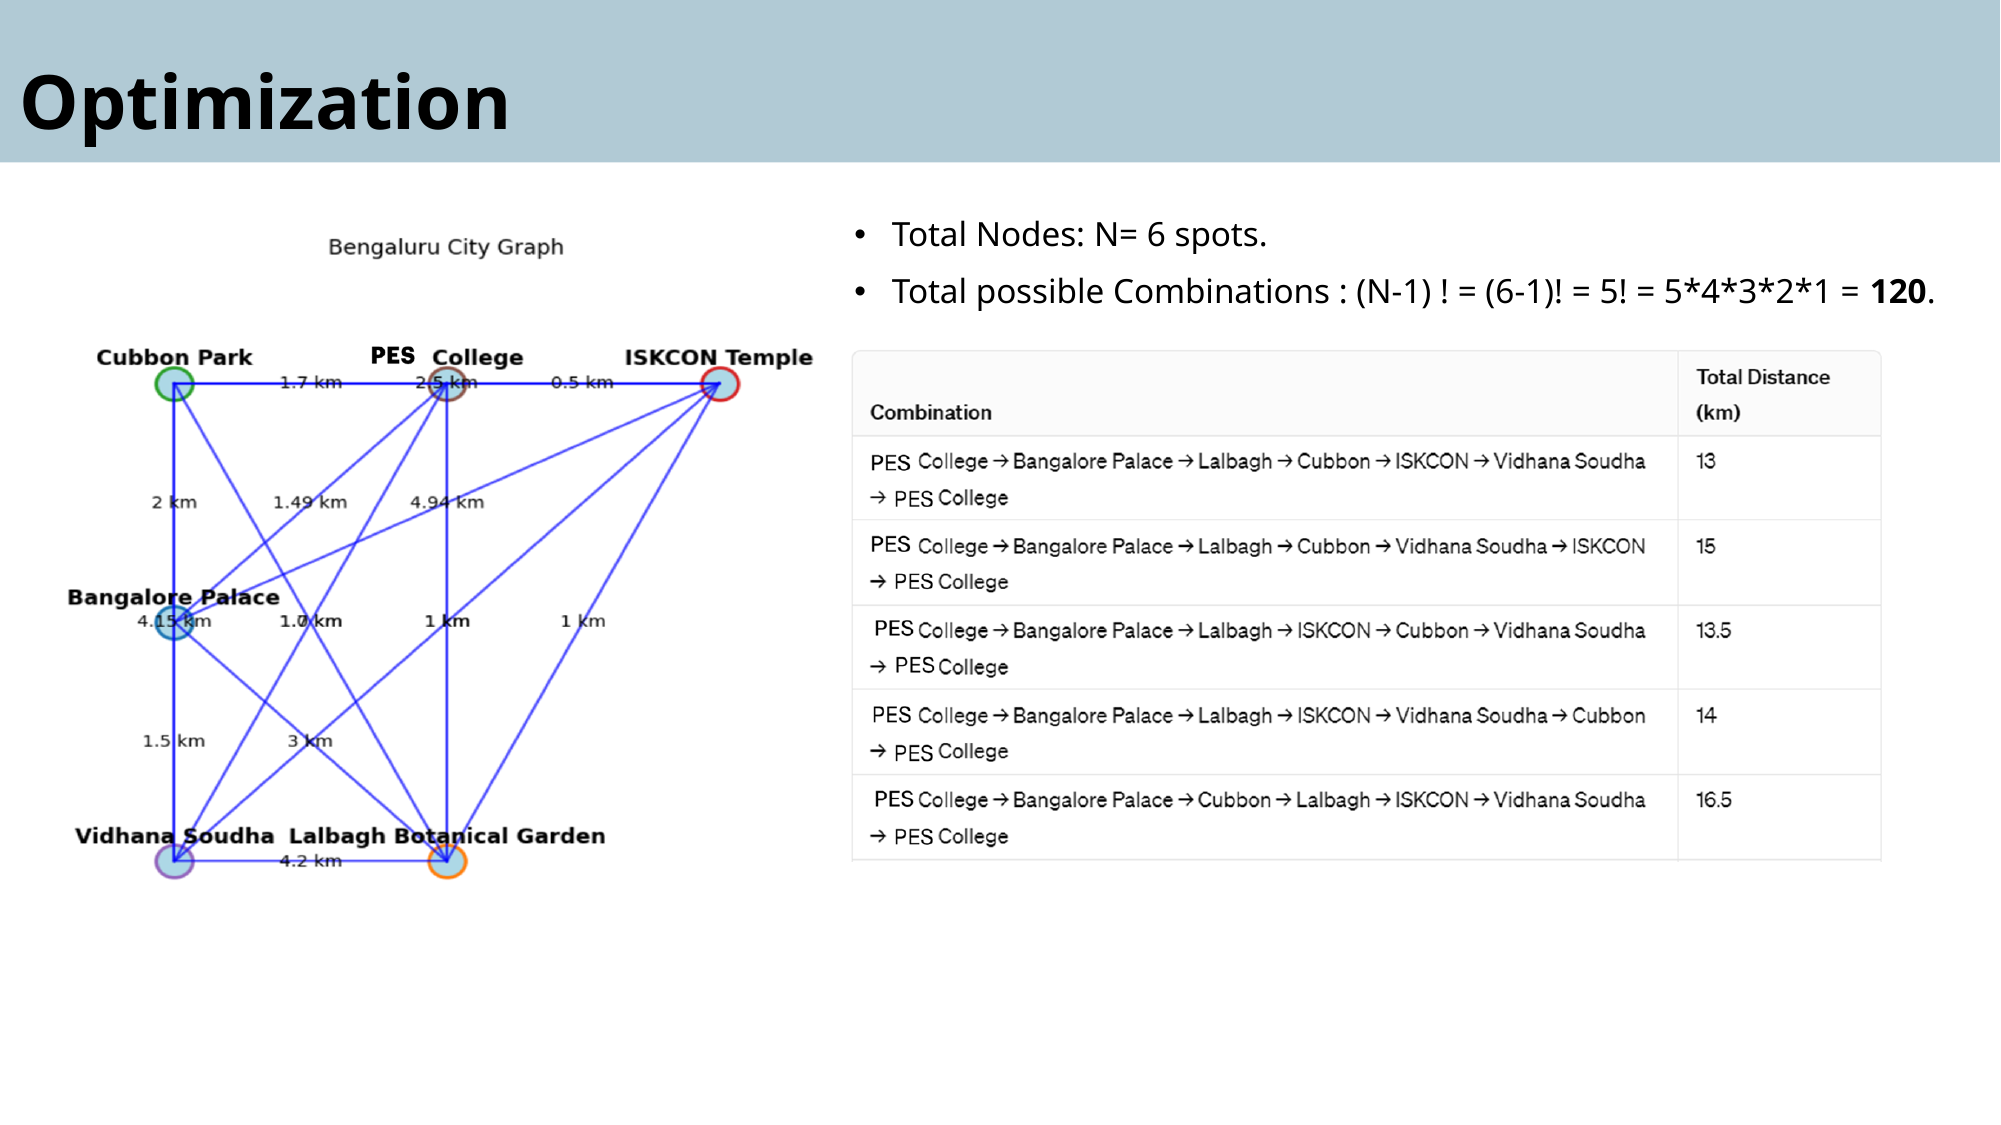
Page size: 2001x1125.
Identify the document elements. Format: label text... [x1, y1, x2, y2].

text_box Total Nodes: N= 6 spots. Total possible Combinations : (N-1) ! = (6-1)! = 5! = 5*4*3*2*1 = 120. [839, 210, 2000, 374]
text_box Optimization [0, 0, 2000, 163]
picture [29, 227, 1889, 898]
